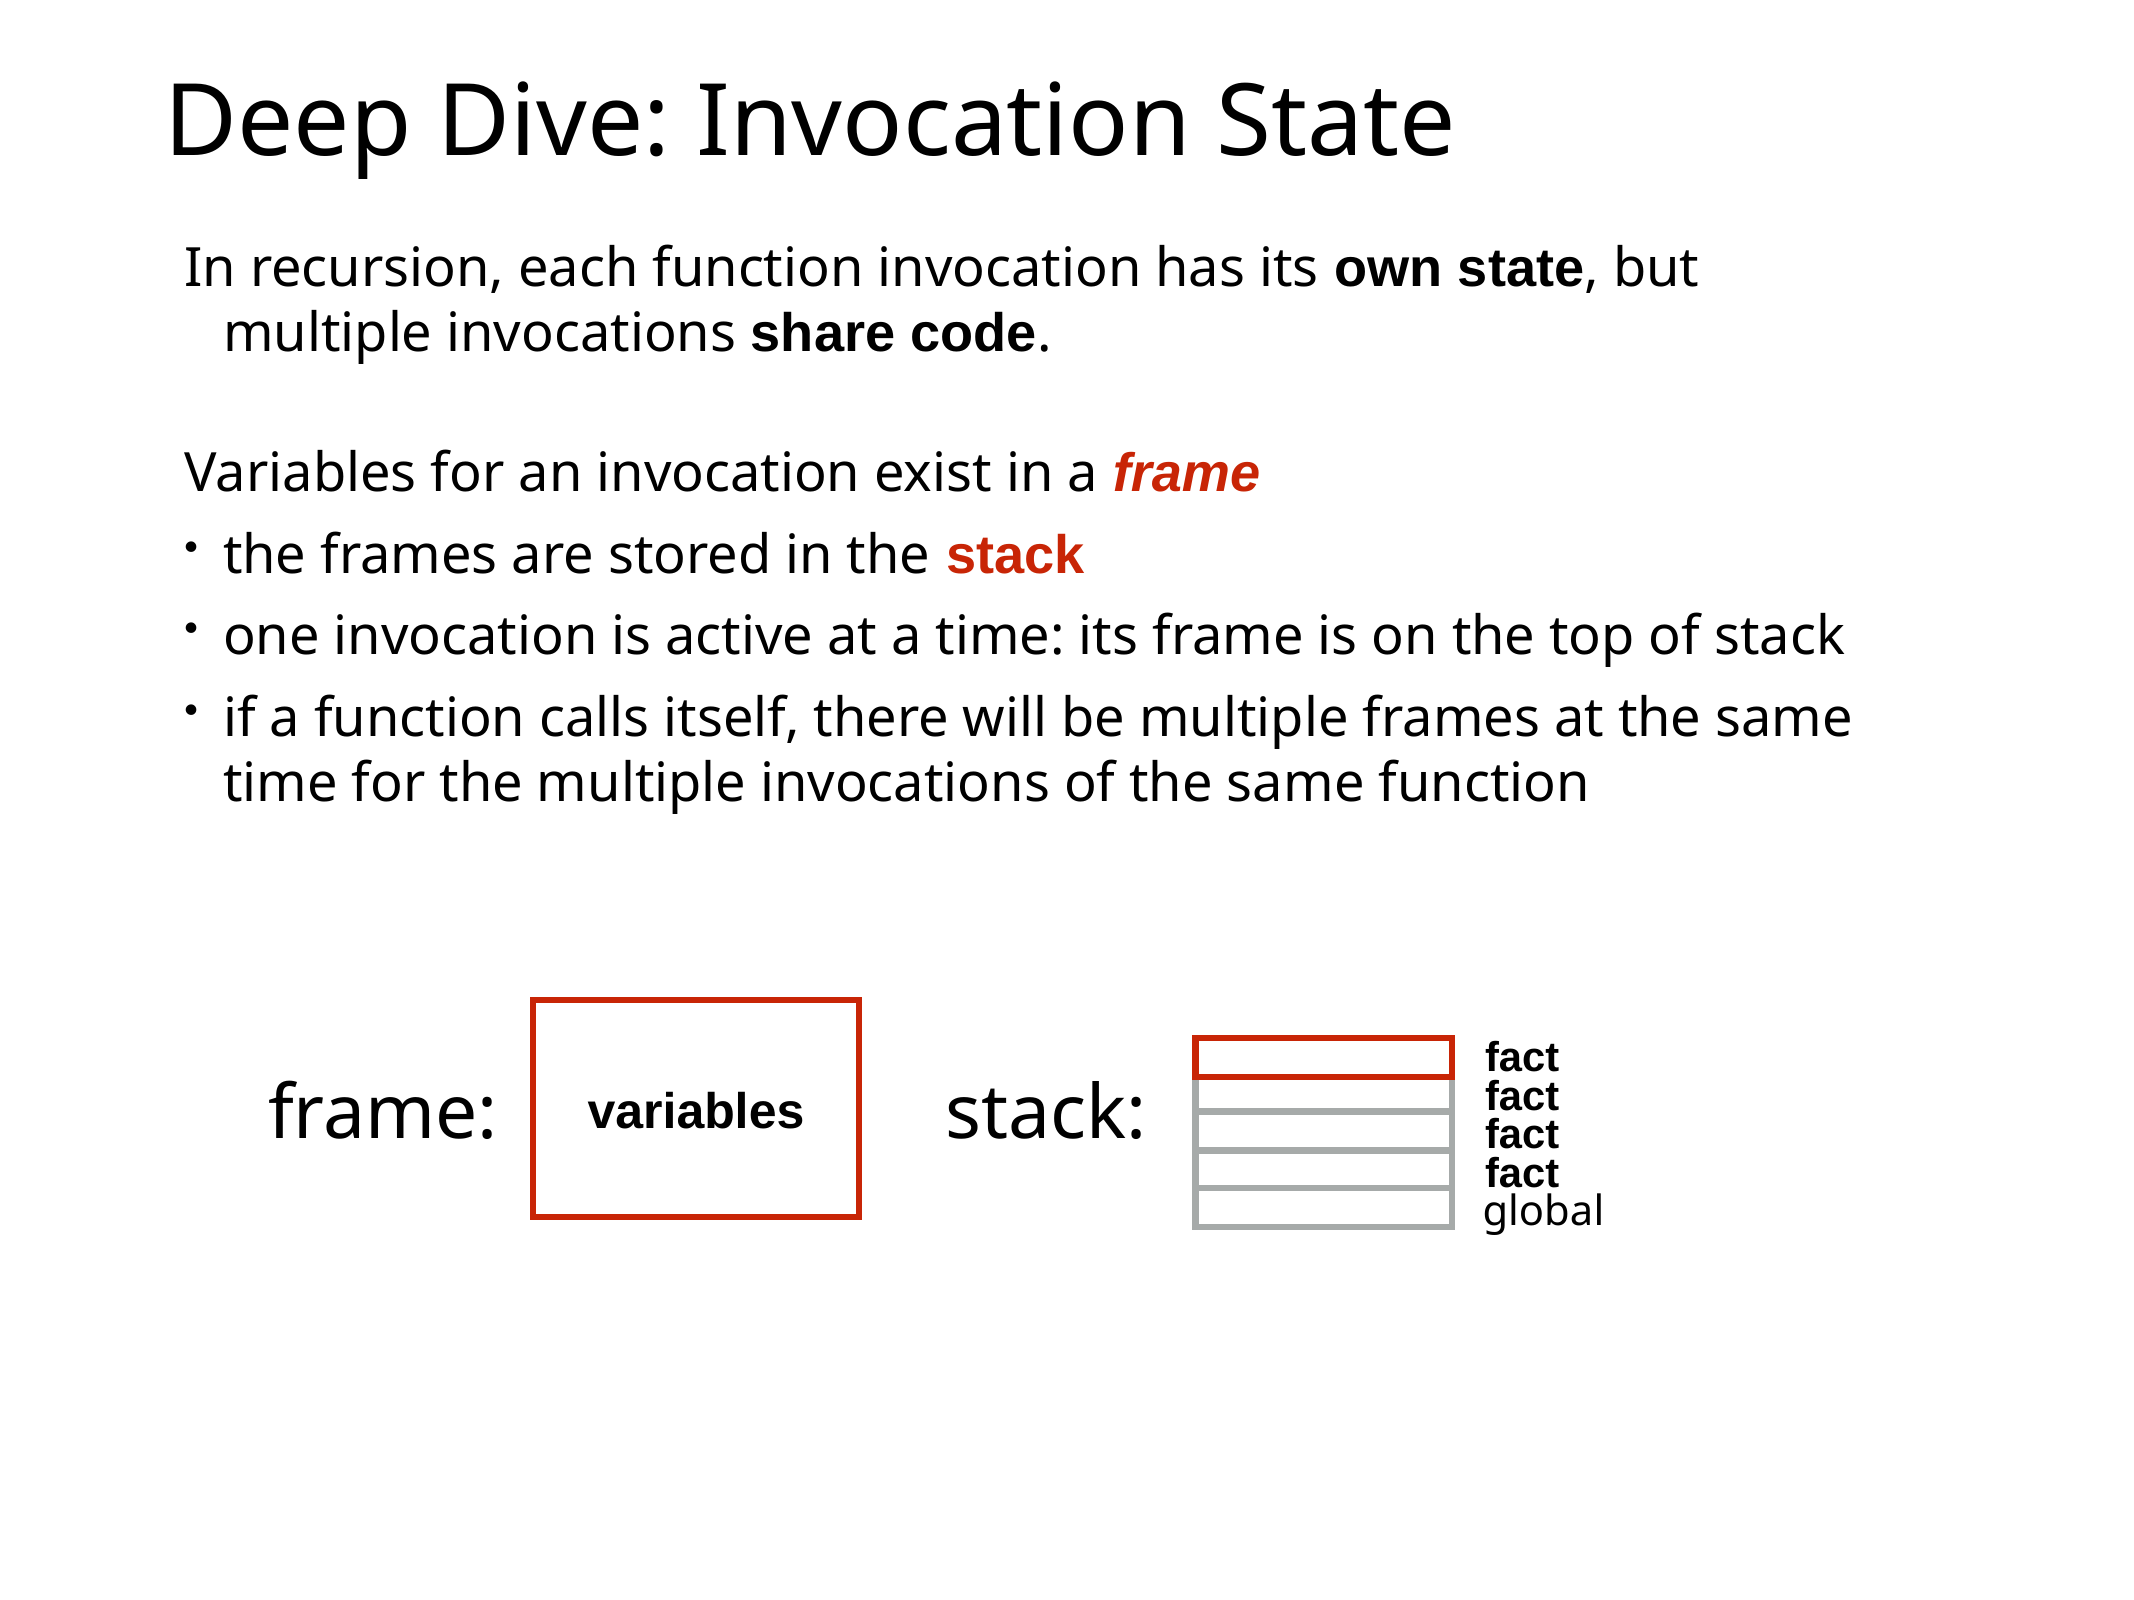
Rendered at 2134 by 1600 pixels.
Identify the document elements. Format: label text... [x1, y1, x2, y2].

text_box [1195, 1111, 1453, 1150]
text_box fact [1476, 1060, 1569, 1098]
text_box fact [1476, 1098, 1569, 1137]
text_box global [1474, 1175, 1613, 1243]
text_box [1195, 1150, 1453, 1188]
text_box [1195, 1037, 1453, 1077]
text_box [1195, 1077, 1453, 1111]
title Deep Dive: Invocation State [156, 41, 1978, 191]
text_box variables [533, 1000, 860, 1218]
text_box fact [1476, 1021, 1569, 1060]
text_box fact [1476, 1137, 1569, 1175]
text_box stack: [936, 1055, 1155, 1163]
text_box [1195, 1188, 1453, 1228]
text_box frame: [259, 1055, 507, 1163]
list In recursion, each function invocation has its own state, but multiple invocations share code. Variables for an invocation exist in a frame the frames are stored in the stack one invocation is active at a time: its frame is on the top of stack if a function calls itself, there will be multiple frames at the same time for the multiple invocations of the same function [156, 224, 1908, 977]
